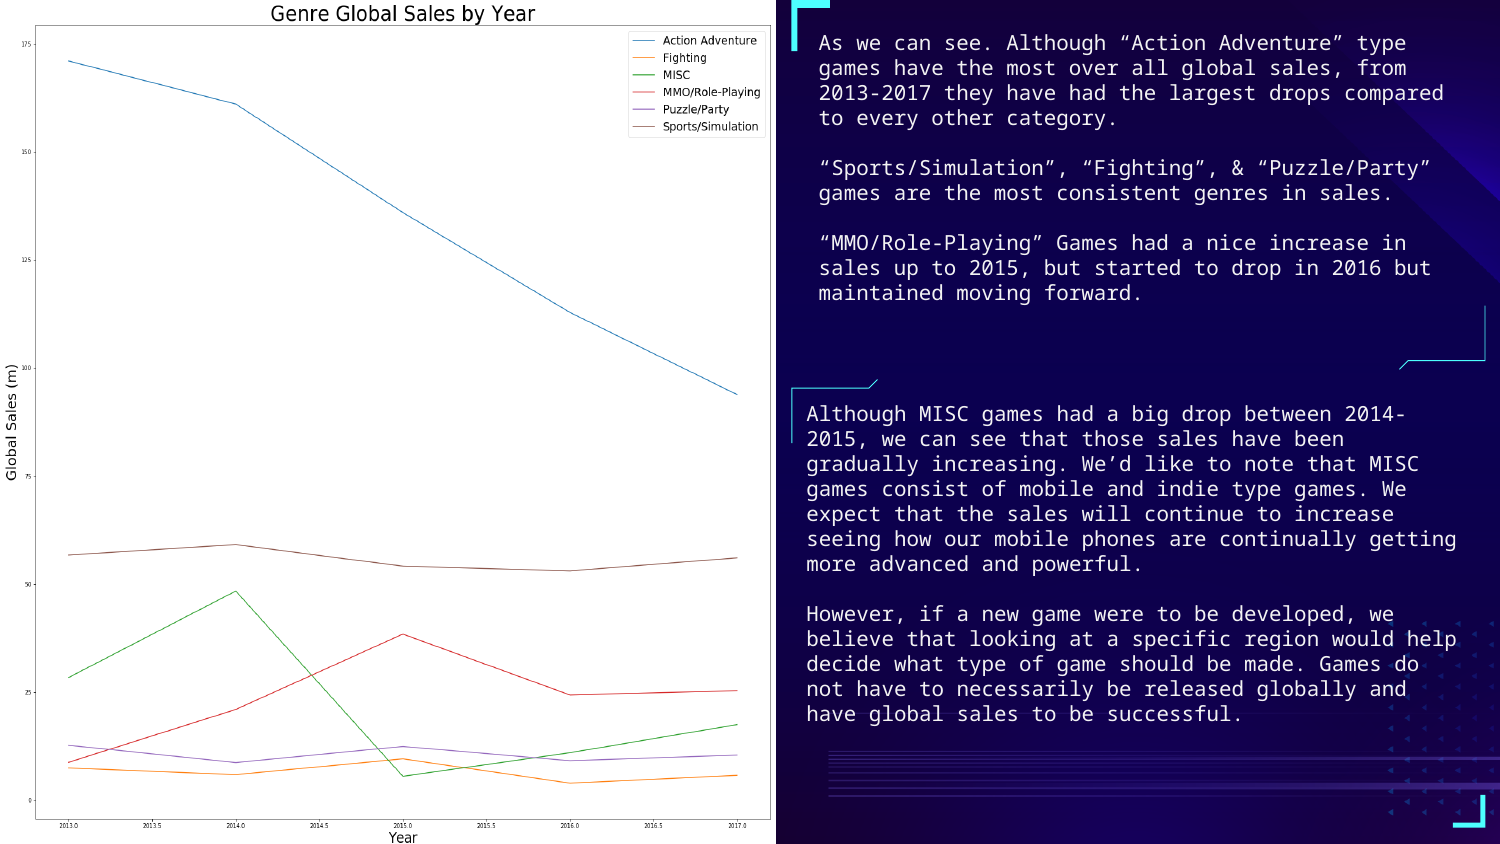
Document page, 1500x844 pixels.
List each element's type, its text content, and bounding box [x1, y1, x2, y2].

picture [0, 0, 1500, 844]
text_box [791, 0, 830, 52]
text_box [1452, 794, 1486, 828]
subtitle Although MISC games had a big drop between 2014-2015, we can see that those sales have been gradually increasing. We’d like to note that MISC games consist of mobile and indie type games. We expect that the sales will continue to increase seeing how our mobile phones are continually getting more advanced and powerful. However, if a new game were to be developed, we believe that looking at a specific region would help decide what type of game should be made. Games do not have to necessarily be released globally and have global sales to be successful. [791, 385, 1477, 819]
subtitle As we can see. Although “Action Adventure” type games have the most over all global sales, from 2013-2017 they have had the largest drops compared to every other category. “Sports/Simulation”, “Fighting”, & “Puzzle/Party” games are the most consistent genres in sales. “MMO/Role-Playing” Games had a nice increase in sales up to 2015, but started to drop in 2016 but maintained moving forward. [803, 15, 1477, 353]
